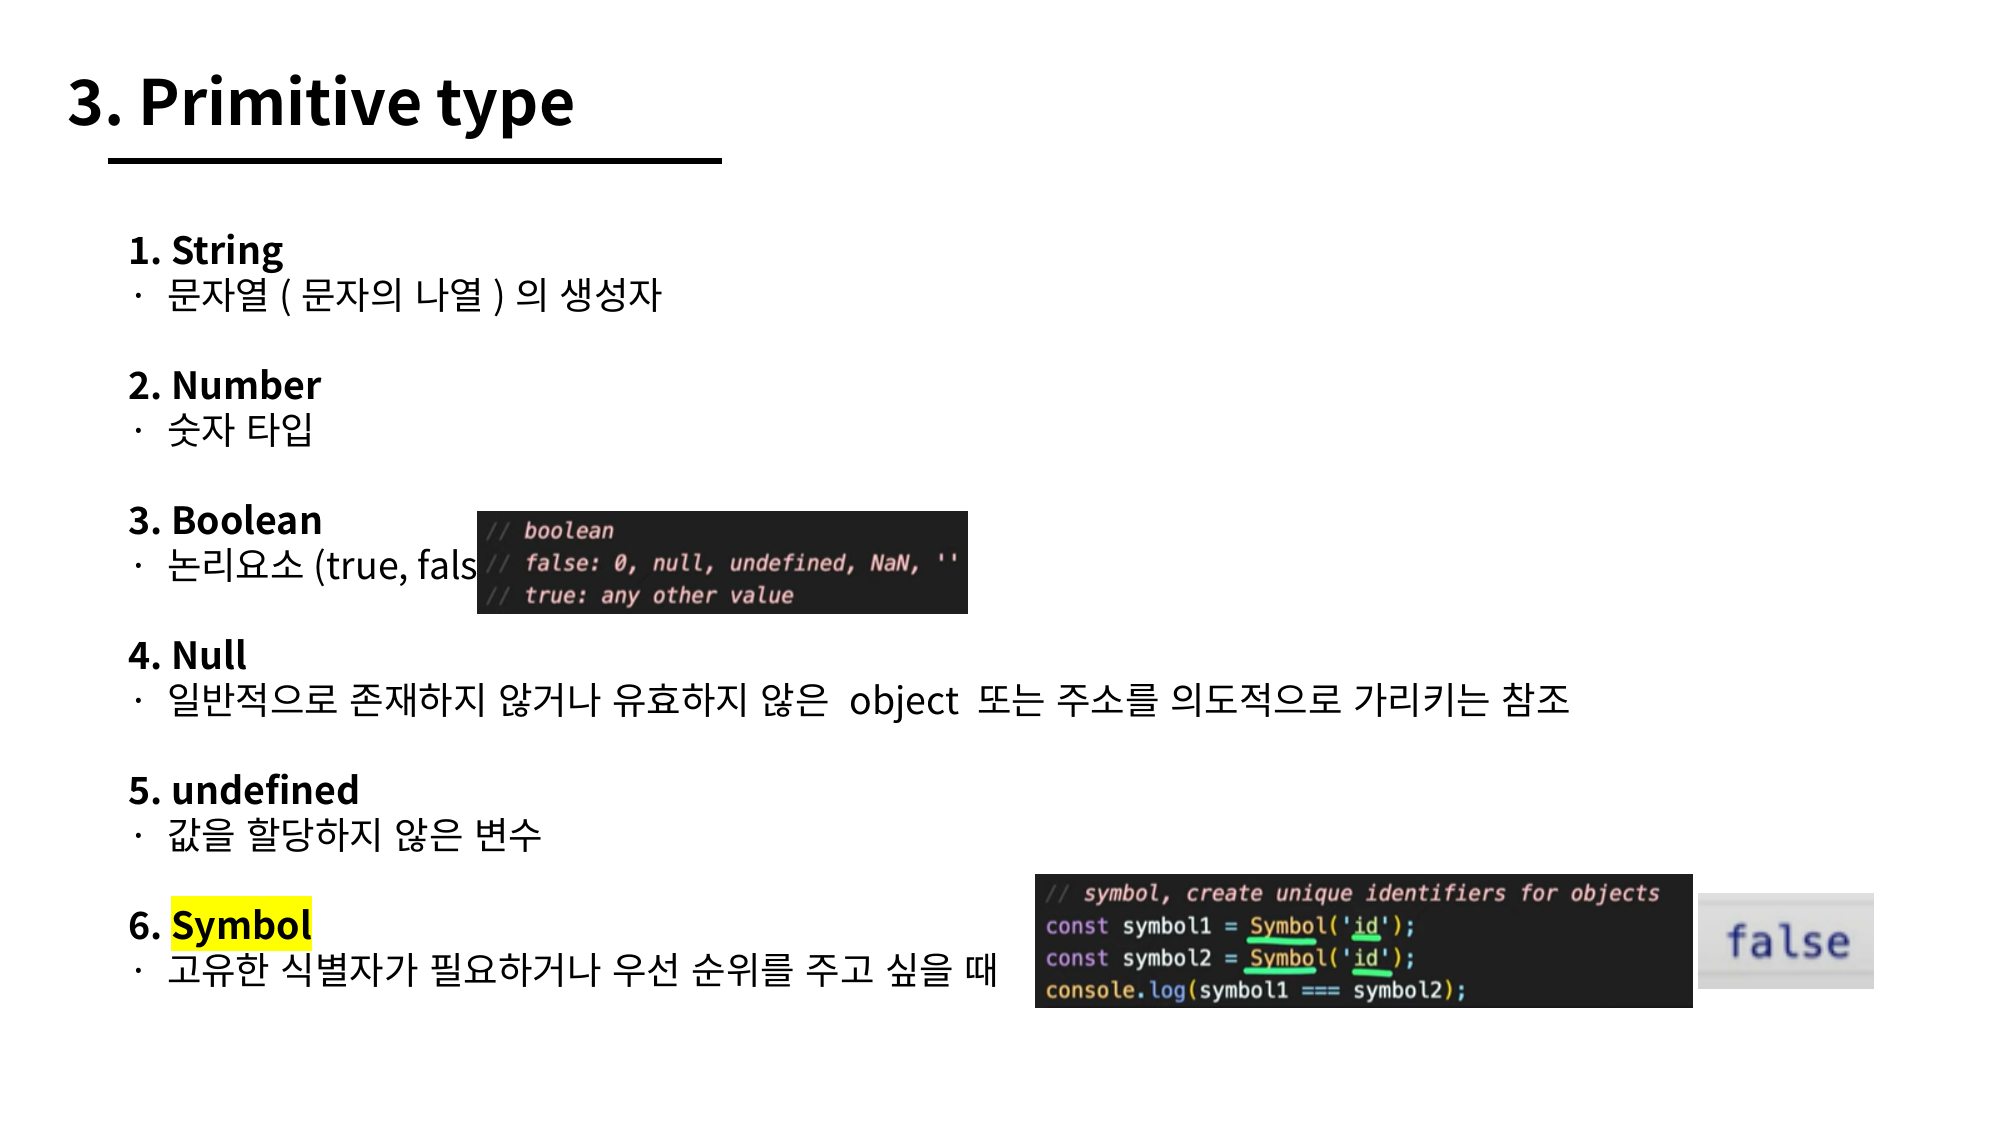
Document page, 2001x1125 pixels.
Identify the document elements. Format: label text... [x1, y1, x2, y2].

picture [1034, 874, 1694, 1008]
picture [1697, 893, 1875, 989]
text_box 1. String · 문자열(문자의 나열)의 생성자 2. Number · 숫자 타입 3. Boolean · 논리요소(true, false) 4. Null · 일반적으로 존재하지 않거나 유효하지 않은 object 또는 주소를 의도적으로 가리키는 참조 5. undefined · 값을 할당하지 않은 변수 6. Symbol · 고유한 식별자가 필요하거나 우선 순위를 주고 싶을 때 [113, 219, 1586, 1000]
text_box 3. Primitive type [52, 55, 591, 146]
picture [476, 511, 968, 614]
